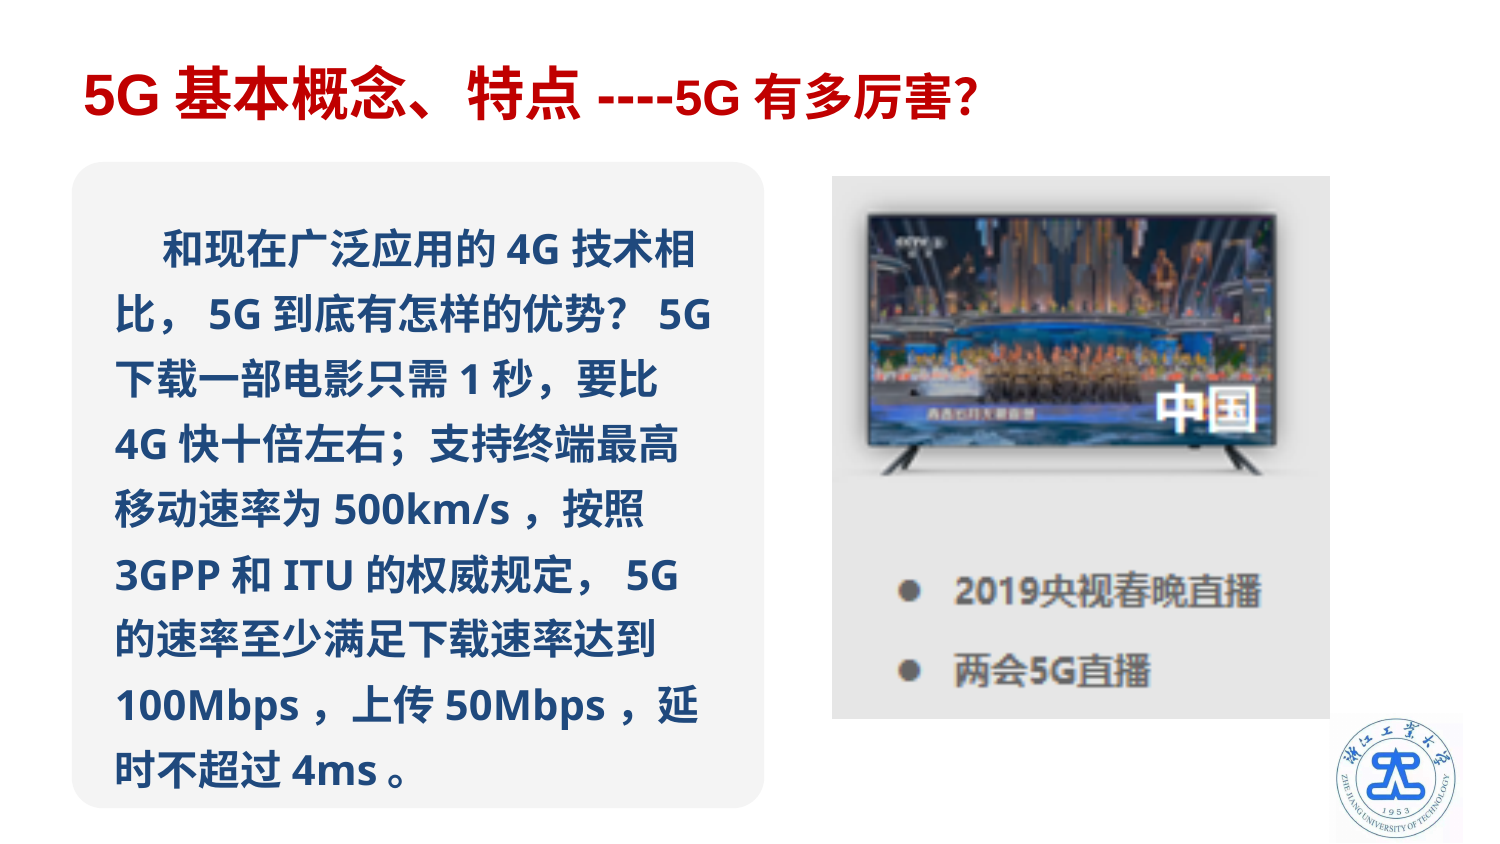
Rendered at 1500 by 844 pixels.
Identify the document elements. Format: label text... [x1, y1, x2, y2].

text_box 和现在广泛应用的4G技术相比，5G到底有怎样的优势？5G下载一部电影只需1秒，要比4G快十倍左右；支持终端最高移动速率为500km/s，按照3GPP和ITU的权威规定，5G的速率至少满足下载速率达到100Mbps，上传50Mbps，延时不超过4ms。 [111, 204, 725, 797]
text_box 5G基本概念、特点----5G有多厉害？ [71, 50, 1190, 133]
text_box [71, 161, 765, 809]
picture [832, 176, 1463, 843]
